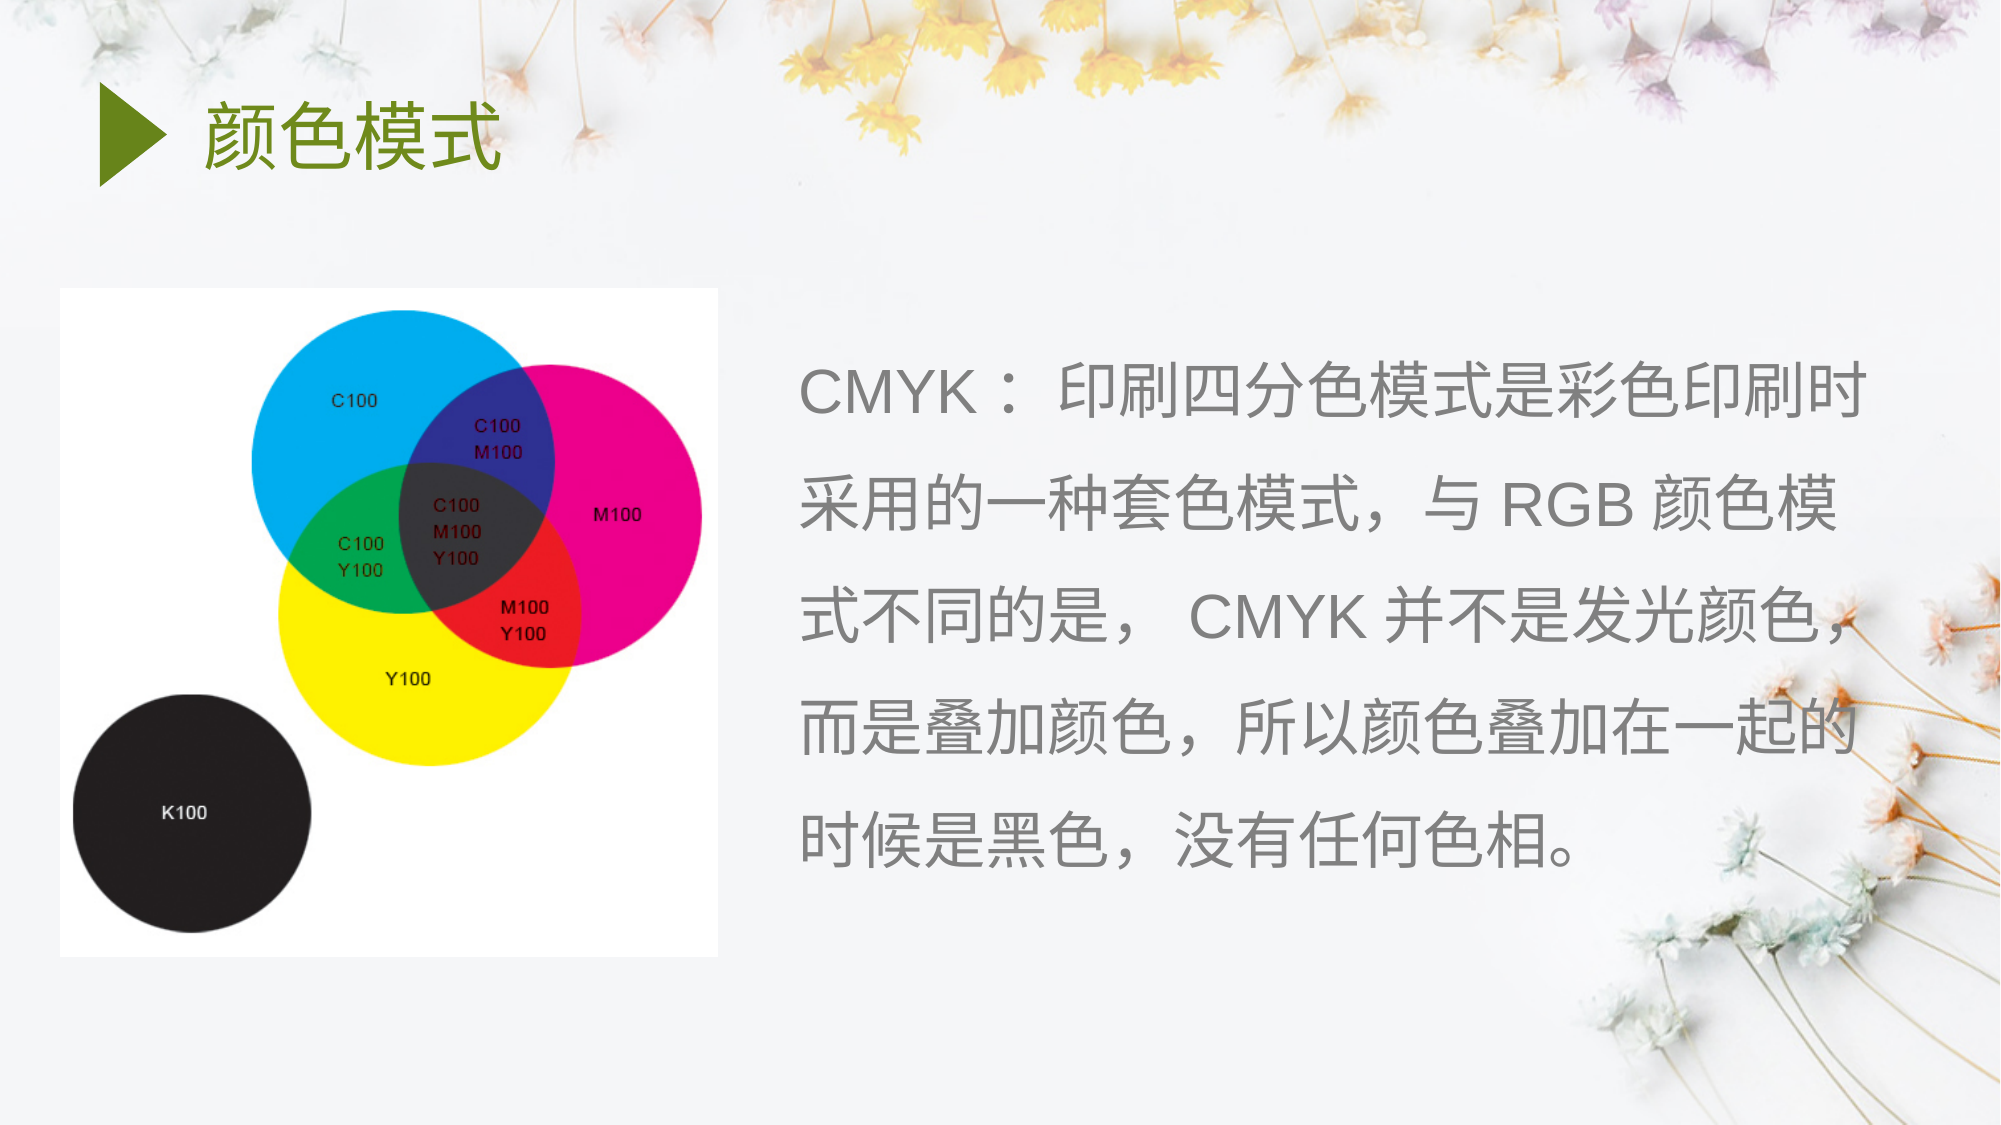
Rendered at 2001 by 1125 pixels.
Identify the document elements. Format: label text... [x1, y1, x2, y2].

title 颜色模式 [188, 58, 1444, 211]
picture [0, 0, 2001, 1125]
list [60, 288, 718, 957]
text_box CMYK：印刷四分色模式是彩色印刷时采用的一种套色模式，与RGB颜色模式不同的是，CMYK并不是发光颜色，而是叠加颜色，所以颜色叠加在一起的时候是黑色，没有任何色相。 [783, 306, 1898, 996]
